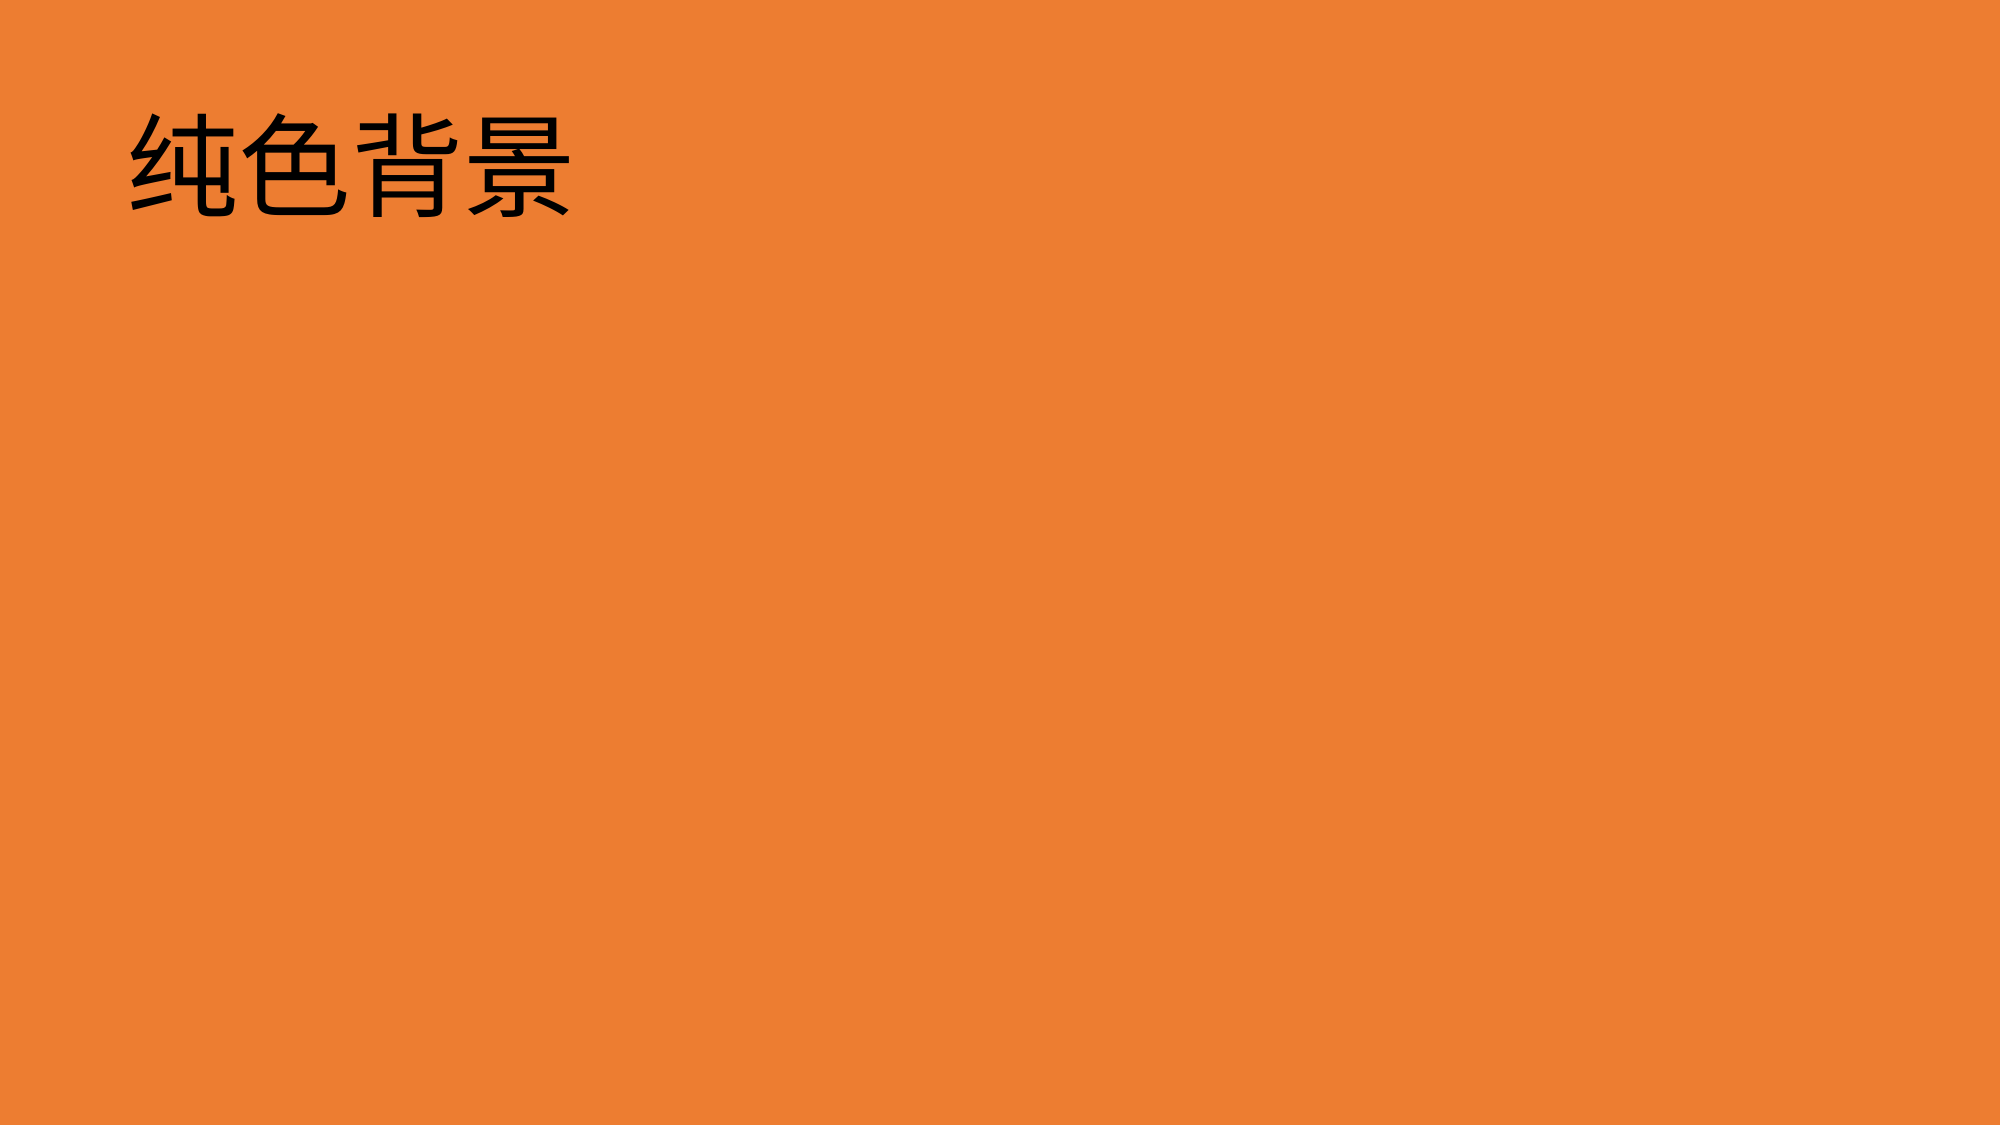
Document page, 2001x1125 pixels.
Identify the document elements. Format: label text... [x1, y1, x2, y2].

text_box 纯色背景 [111, 88, 592, 239]
